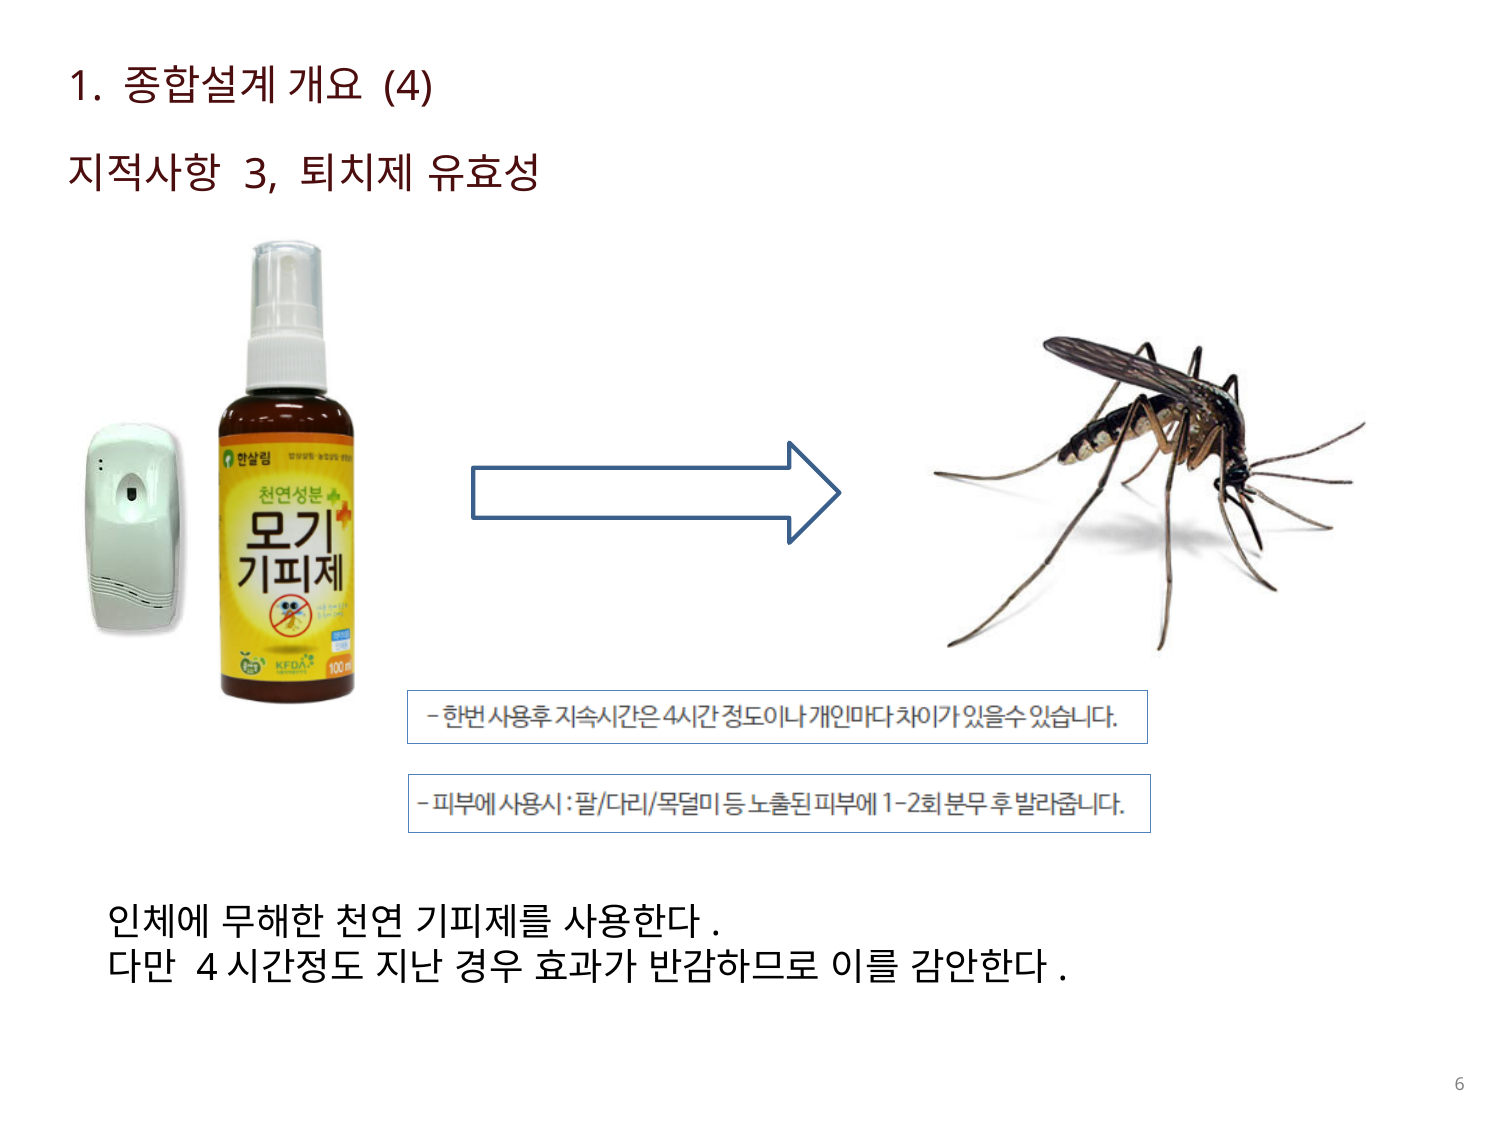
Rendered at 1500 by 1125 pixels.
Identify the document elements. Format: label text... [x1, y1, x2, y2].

text_box 지적사항 3, 퇴치제 유효성 [52, 139, 1200, 205]
text_box 1. 종합설계 개요 (4) [52, 51, 1199, 117]
picture [407, 690, 1148, 744]
text_box 인체에 무해한 천연 기피제를 사용한다. 다만 4시간정도 지난 경우 효과가 반감하므로 이를 감안한다. [93, 890, 1220, 996]
picture [926, 326, 1376, 660]
text_box [471, 440, 842, 545]
picture [408, 774, 1152, 833]
picture [22, 236, 378, 705]
